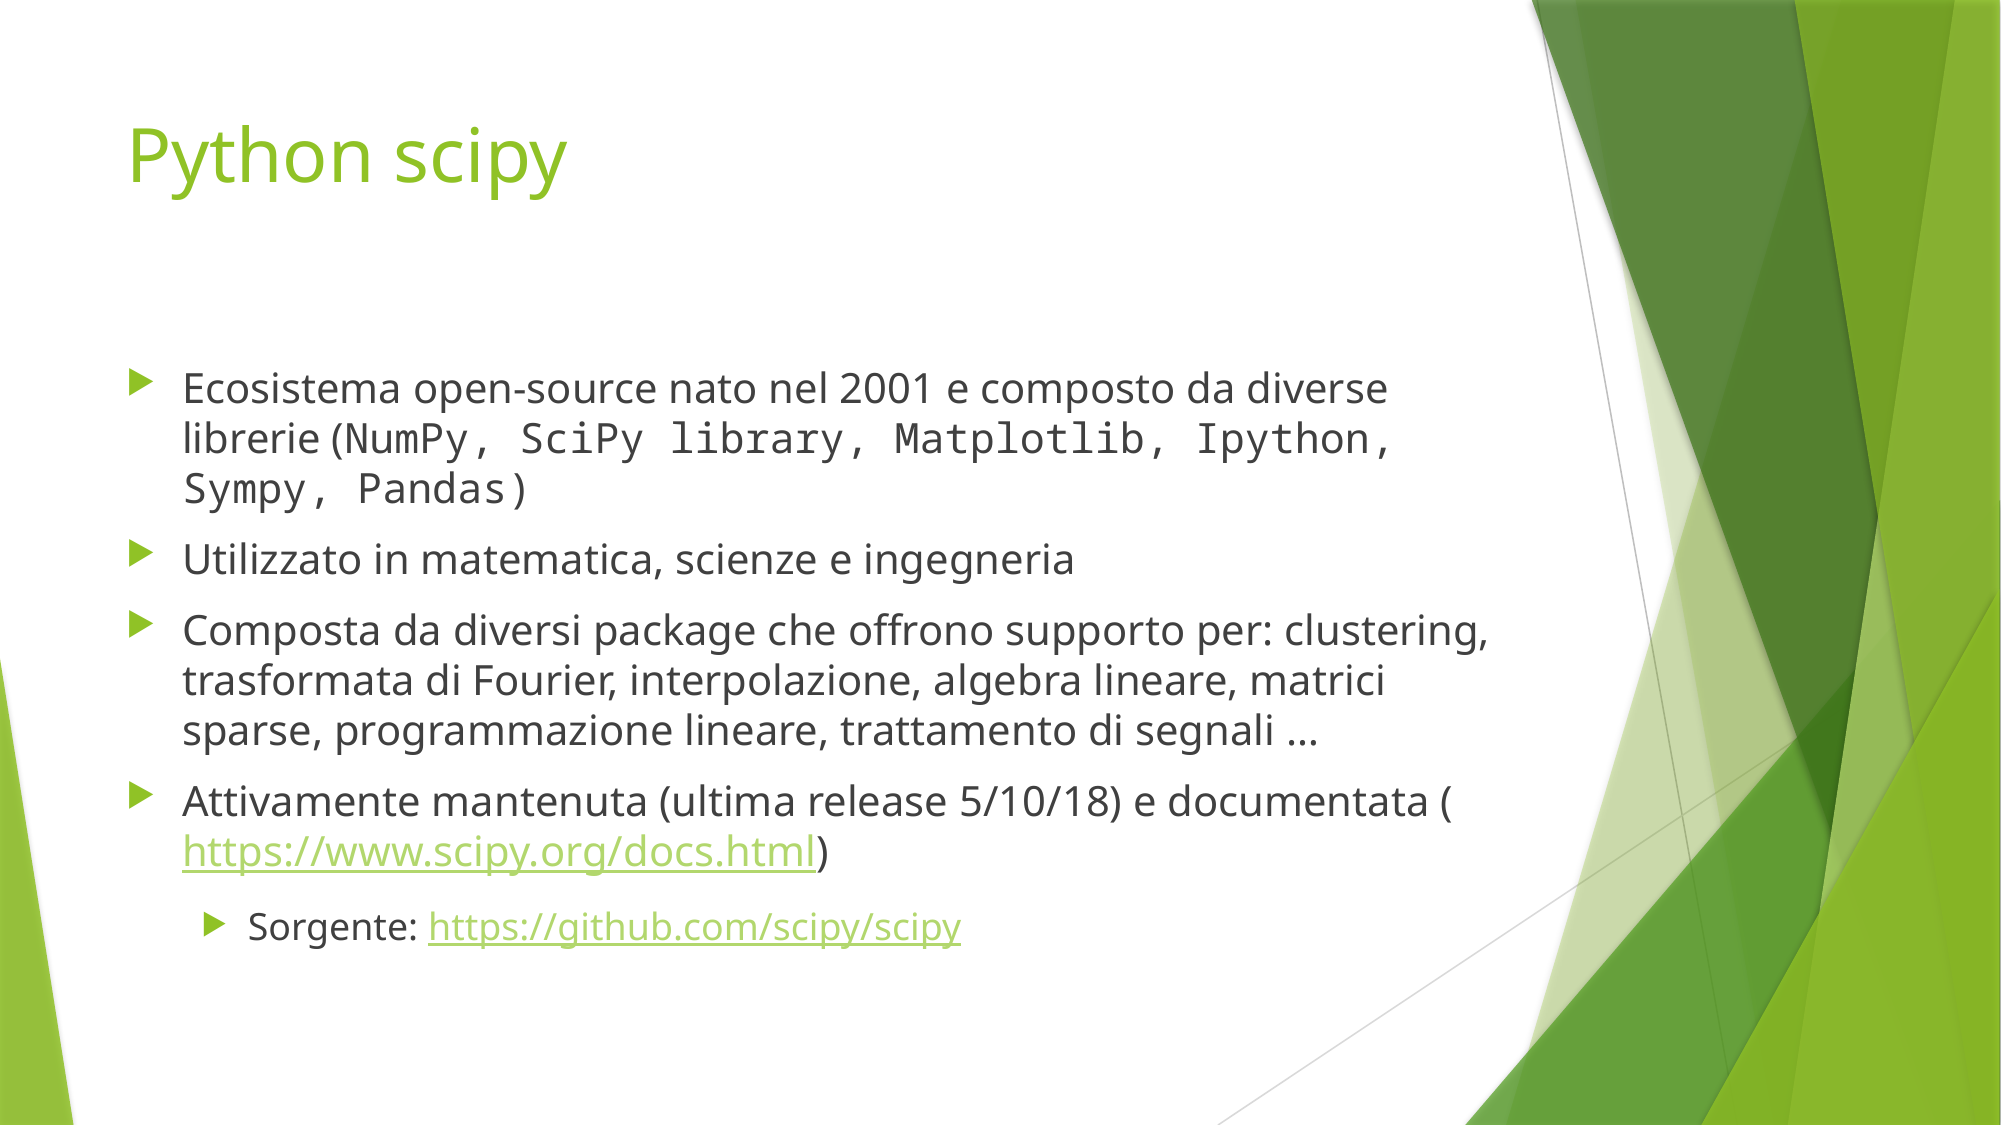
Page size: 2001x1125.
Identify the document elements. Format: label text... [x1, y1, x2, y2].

list Ecosistema open-source nato nel 2001 e composto da diverse librerie (NumPy, SciPy library, Matplotlib, Ipython, Sympy, Pandas) Utilizzato in matematica, scienze e ingegneria Composta da diversi package che offrono supporto per: clustering, trasformata di Fourier, interpolazione, algebra lineare, matrici sparse, programmazione lineare, trattamento di segnali … Attivamente mantenuta (ultima release 5/10/18) e documentata (https://www.scipy.org/docs.html) Sorgente: https://github.com/scipy/scipy [111, 354, 1522, 992]
title Python scipy [111, 99, 1522, 317]
